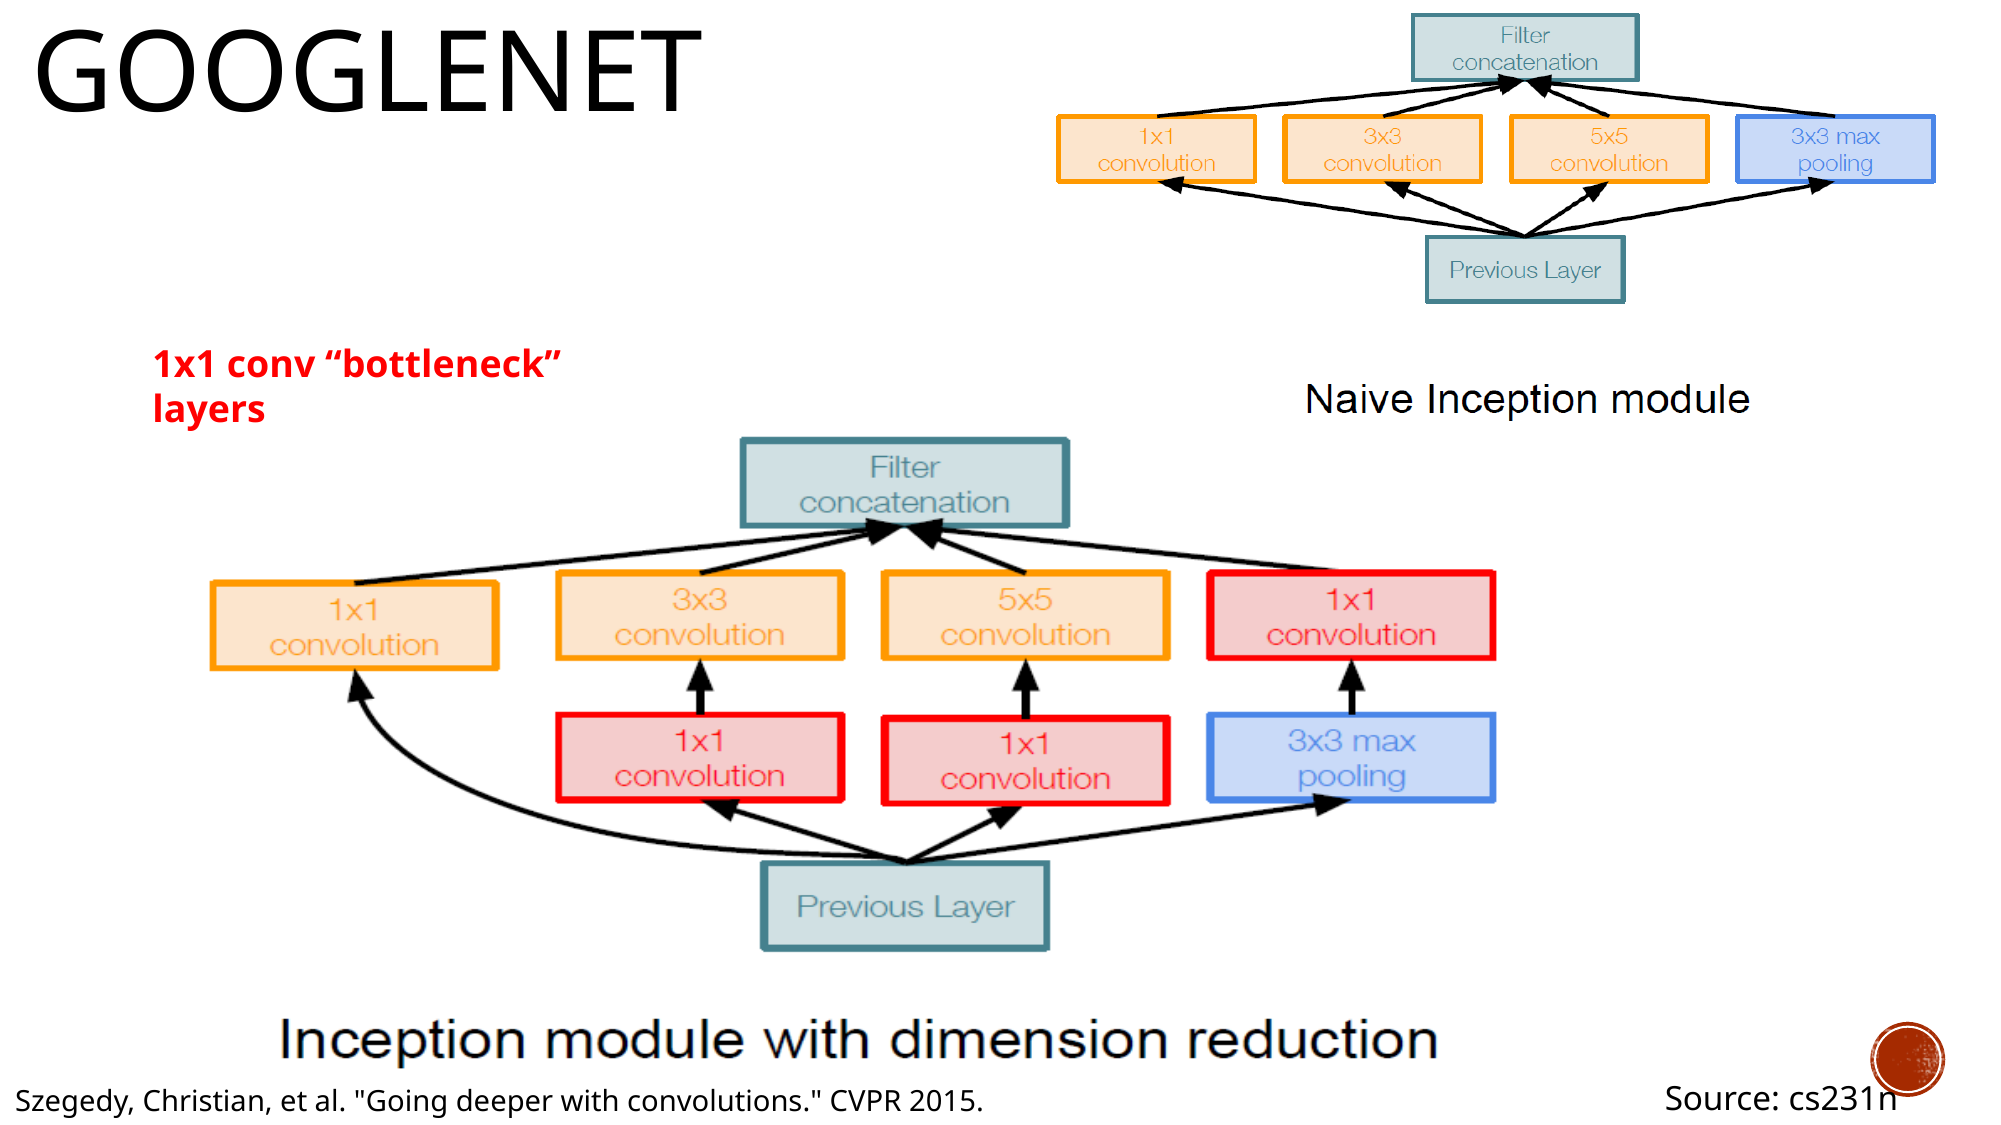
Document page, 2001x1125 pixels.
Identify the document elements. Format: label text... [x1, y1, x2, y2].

text_box 1x1 conv “bottleneck” layers [137, 332, 738, 438]
picture [1054, 12, 1938, 425]
text_box Source: cs231n [1650, 1069, 1914, 1125]
text_box Szegedy, Christian, et al. "Going deeper with convolutions." CVPR 2015. [0, 1074, 1650, 1125]
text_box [200, 425, 1499, 1068]
title GoogLeNet [16, 0, 1950, 150]
